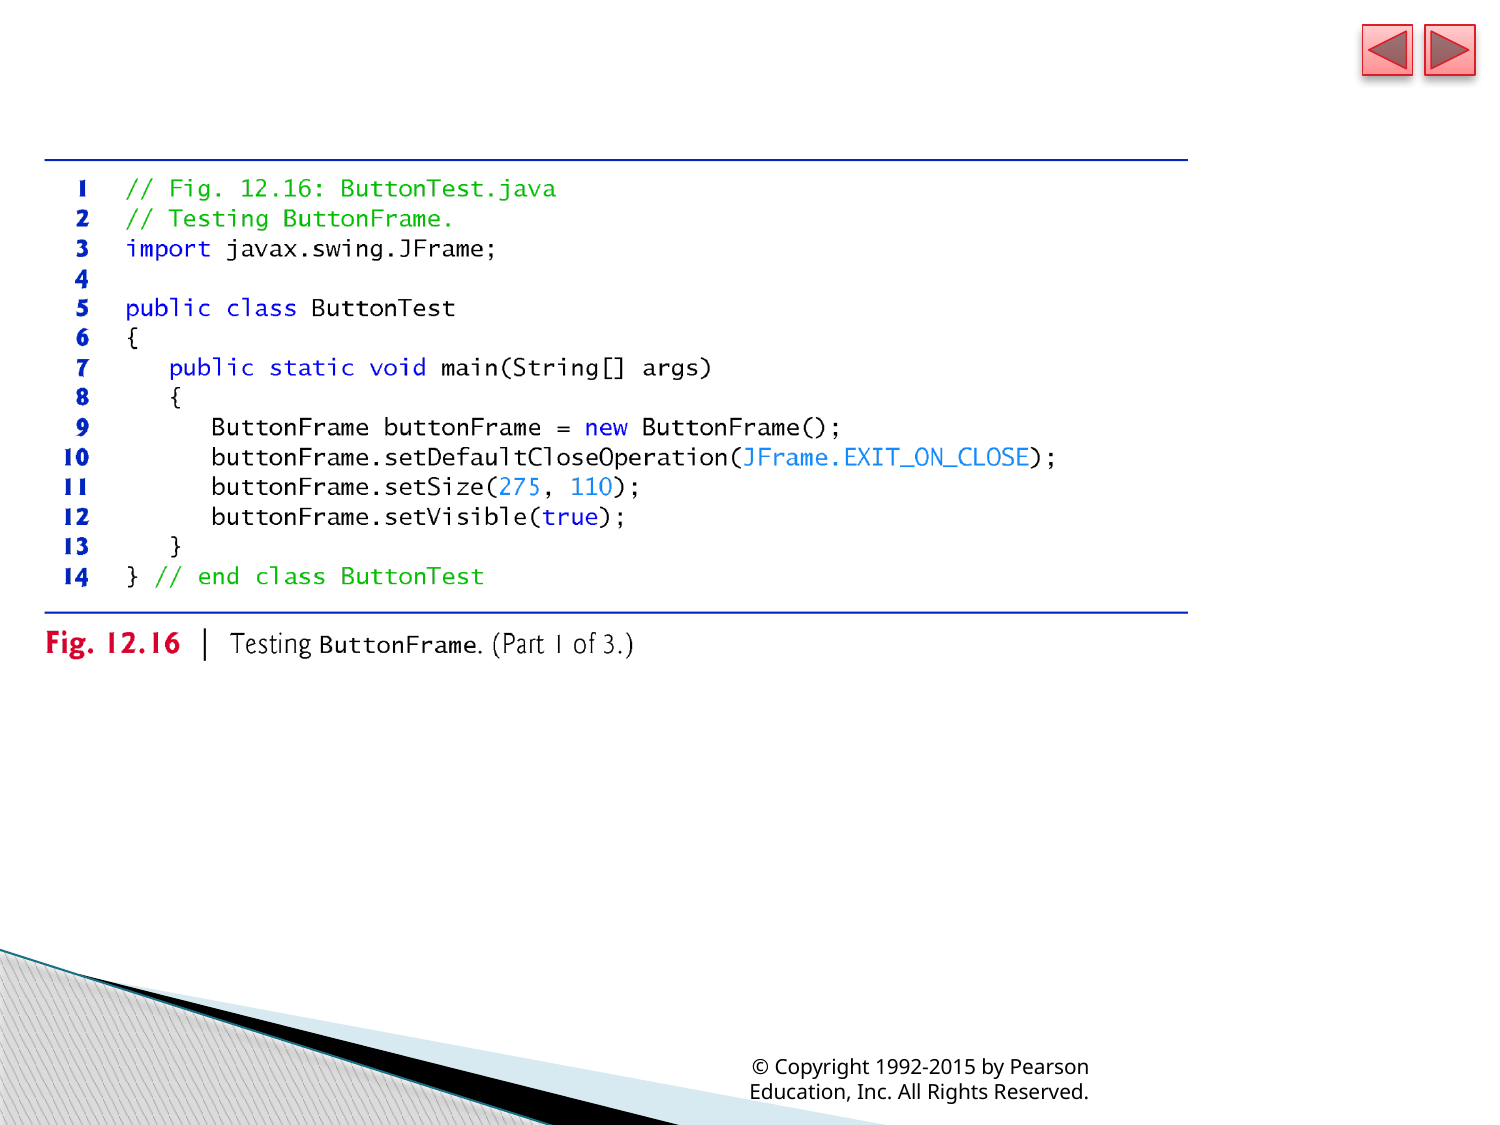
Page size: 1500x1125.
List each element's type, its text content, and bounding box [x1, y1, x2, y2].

picture [0, 106, 1500, 1018]
footer © Copyright 1992-2015 by Pearson Education, Inc. All Rights Reserved. [650, 1051, 1105, 1112]
